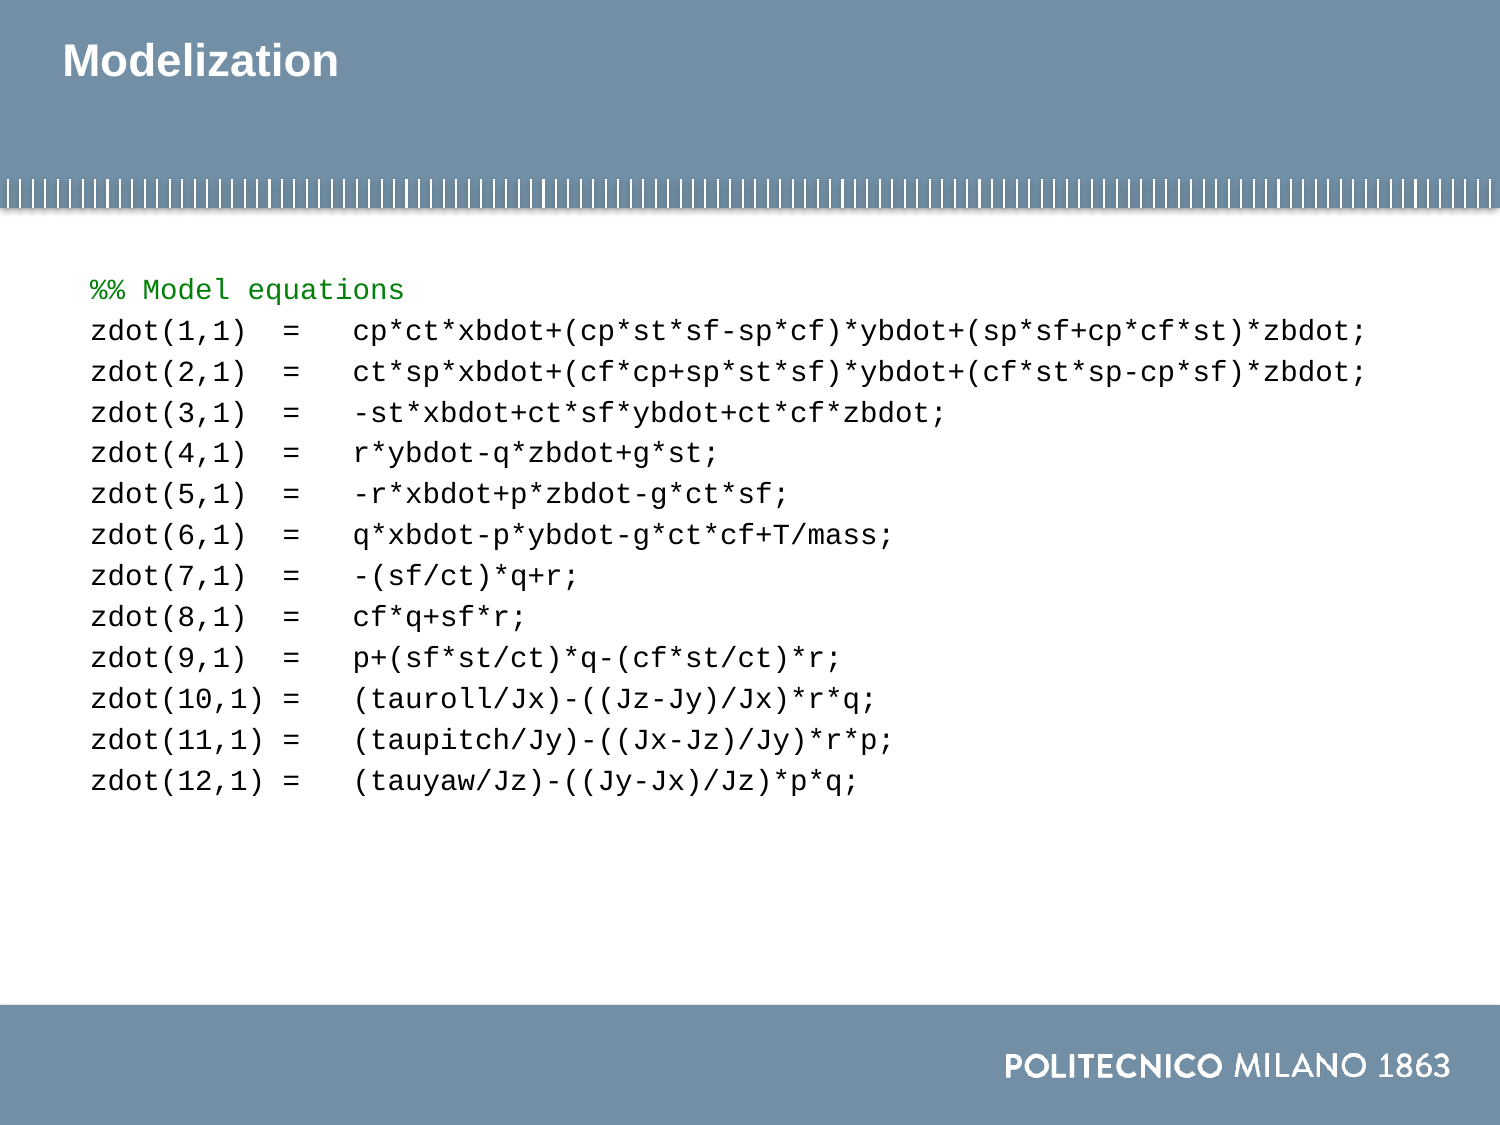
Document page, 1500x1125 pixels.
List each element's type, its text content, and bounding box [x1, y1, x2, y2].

picture [999, 1041, 1456, 1089]
title Modelization [47, 22, 1455, 161]
list %% Model equations zdot(1,1) = cp*ct*xbdot+(cp*st*sf-sp*cf)*ybdot+(sp*sf+cp*cf*st)*zbdot; zdot(2,1) = ct*sp*xbdot+(cf*cp+sp*st*sf)*ybdot+(cf*st*sp-cp*sf)*zbdot; zdot(3,1) = -st*xbdot+ct*sf*ybdot+ct*cf*zbdot; zdot(4,1) = r*ybdot-q*zbdot+g*st; zdot(5,1) = -r*xbdot+p*zbdot-g*ct*sf; zdot(6,1) = q*xbdot-p*ybdot-g*ct*cf+T/mass; zdot(7,1) = -(sf/ct)*q+r; zdot(8,1) = cf*q+sf*r; zdot(9,1) = p+(sf*st/ct)*q-(cf*st/ct)*r; zdot(10,1) = (tauroll/Jx)-((Jz-Jy)/Jx)*r*q; zdot(11,1) = (taupitch/Jy)-((Jx-Jz)/Jy)*r*p; zdot(12,1) = (tauyaw/Jz)-((Jy-Jx)/Jz)*p*q; [75, 262, 1441, 1005]
